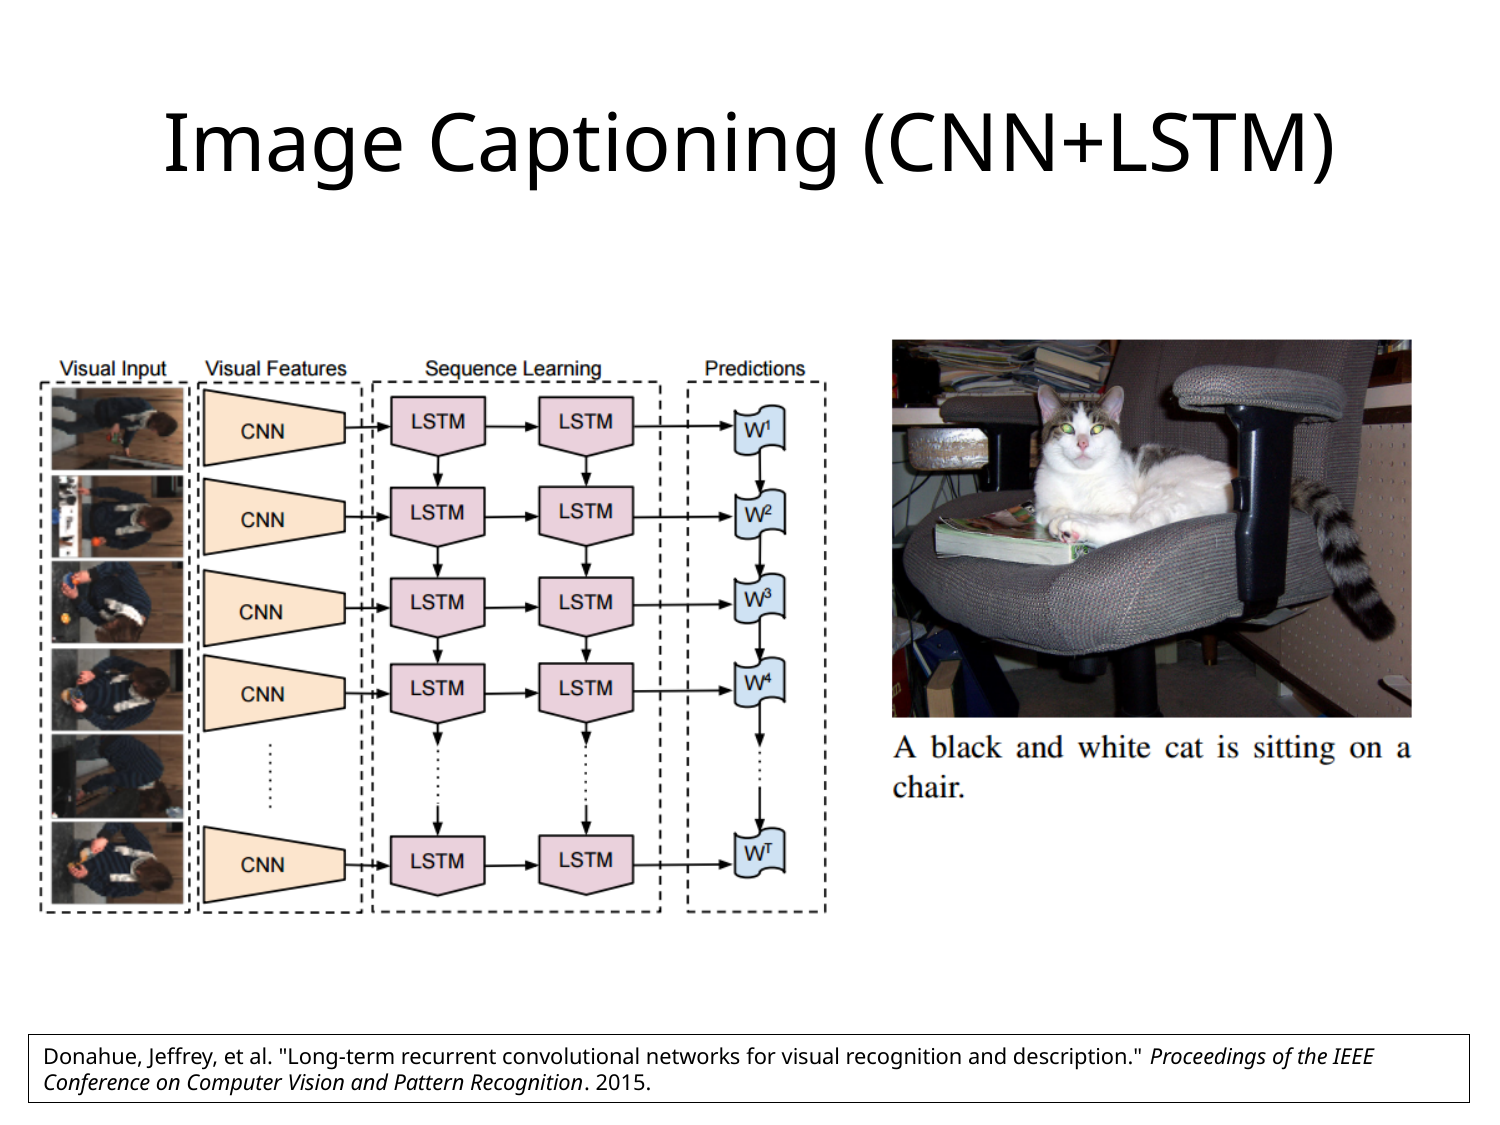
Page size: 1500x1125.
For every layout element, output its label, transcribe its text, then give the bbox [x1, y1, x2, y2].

text_box Donahue, Jeffrey, et al. "Long-term recurrent convolutional networks for visual recognition and description." Proceedings of the IEEE Conference on Computer Vision and Pattern Recognition. 2015. [28, 1034, 1470, 1103]
title Image Captioning (CNN+LSTM) [75, 45, 1425, 233]
picture [880, 326, 1428, 810]
picture [28, 344, 853, 924]
